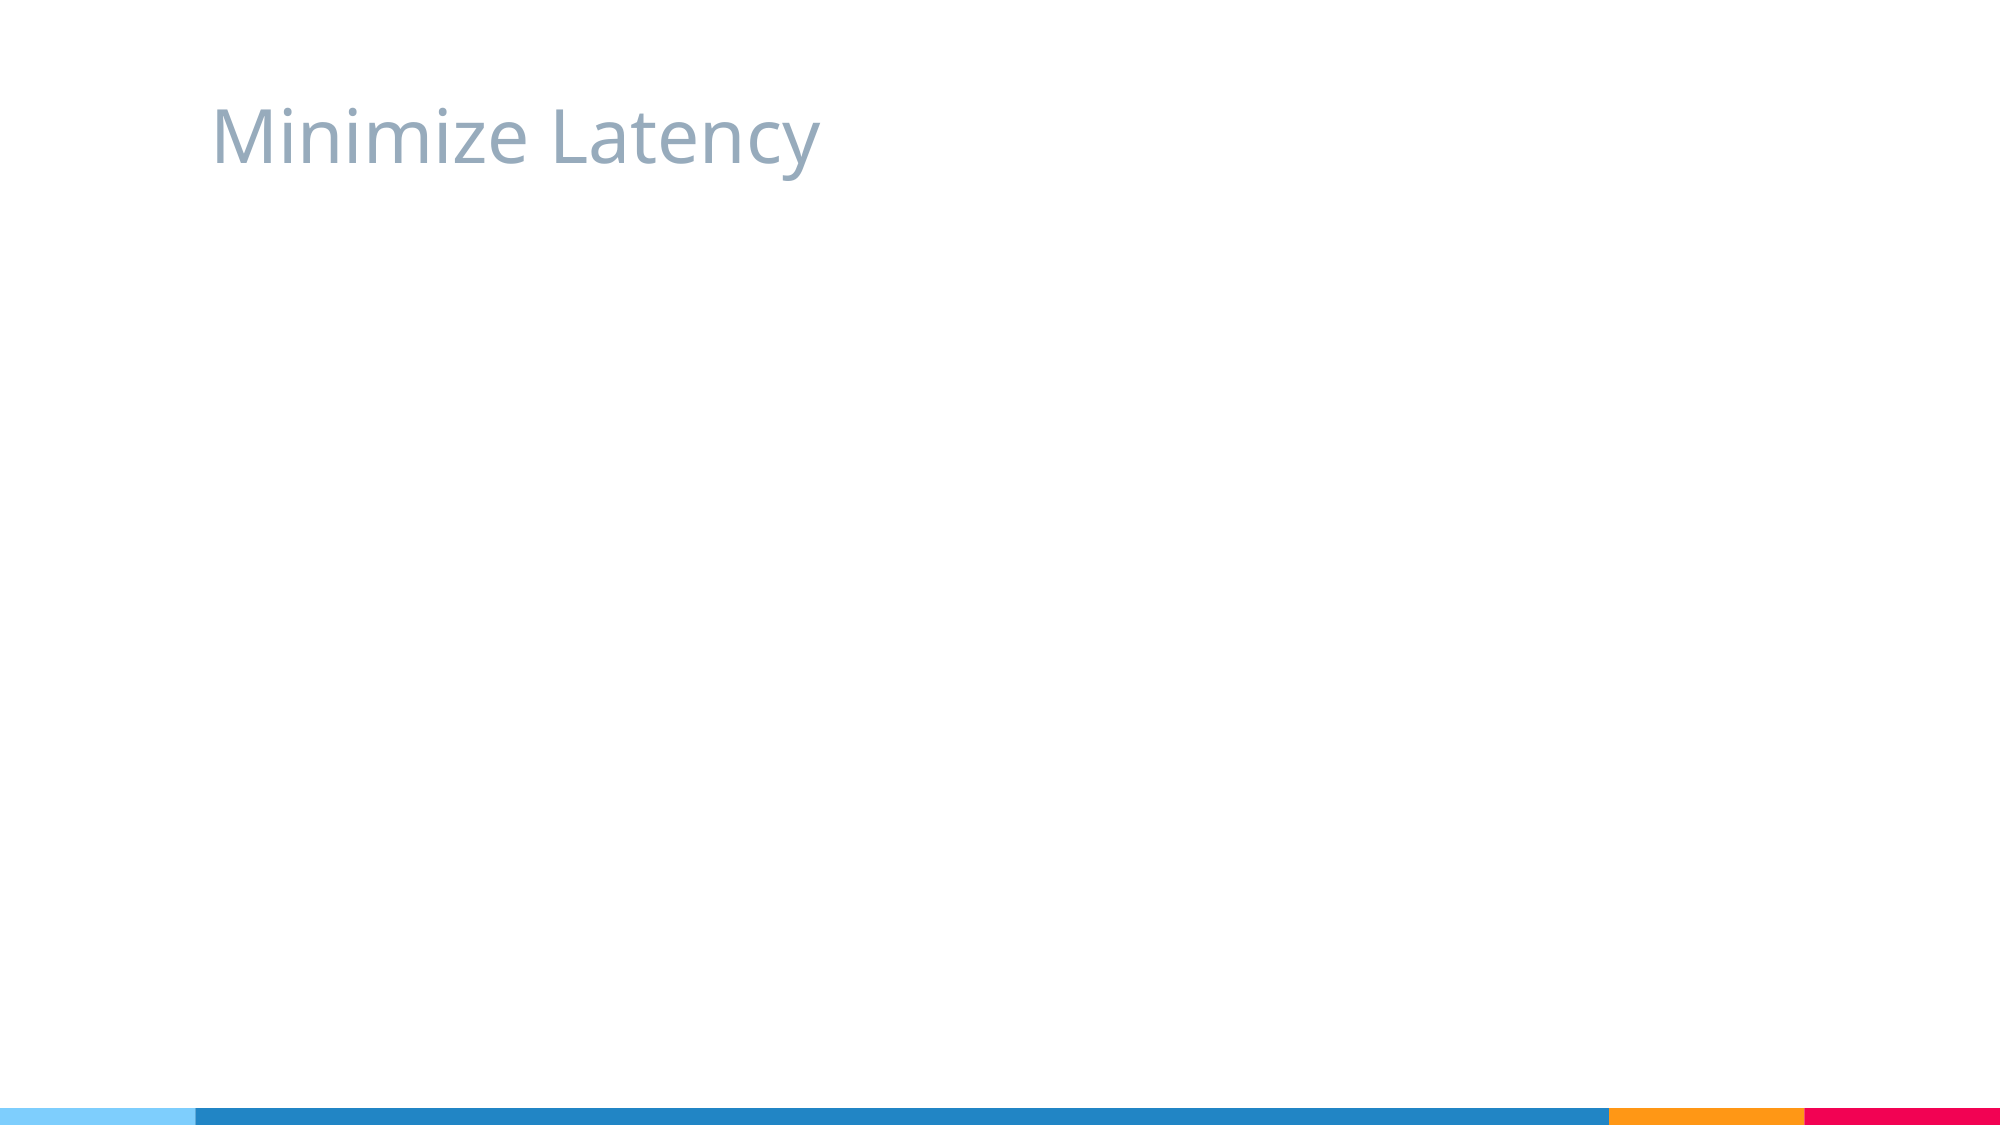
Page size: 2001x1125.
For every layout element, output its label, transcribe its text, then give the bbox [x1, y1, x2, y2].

title Minimize Latency [195, 5, 1830, 194]
